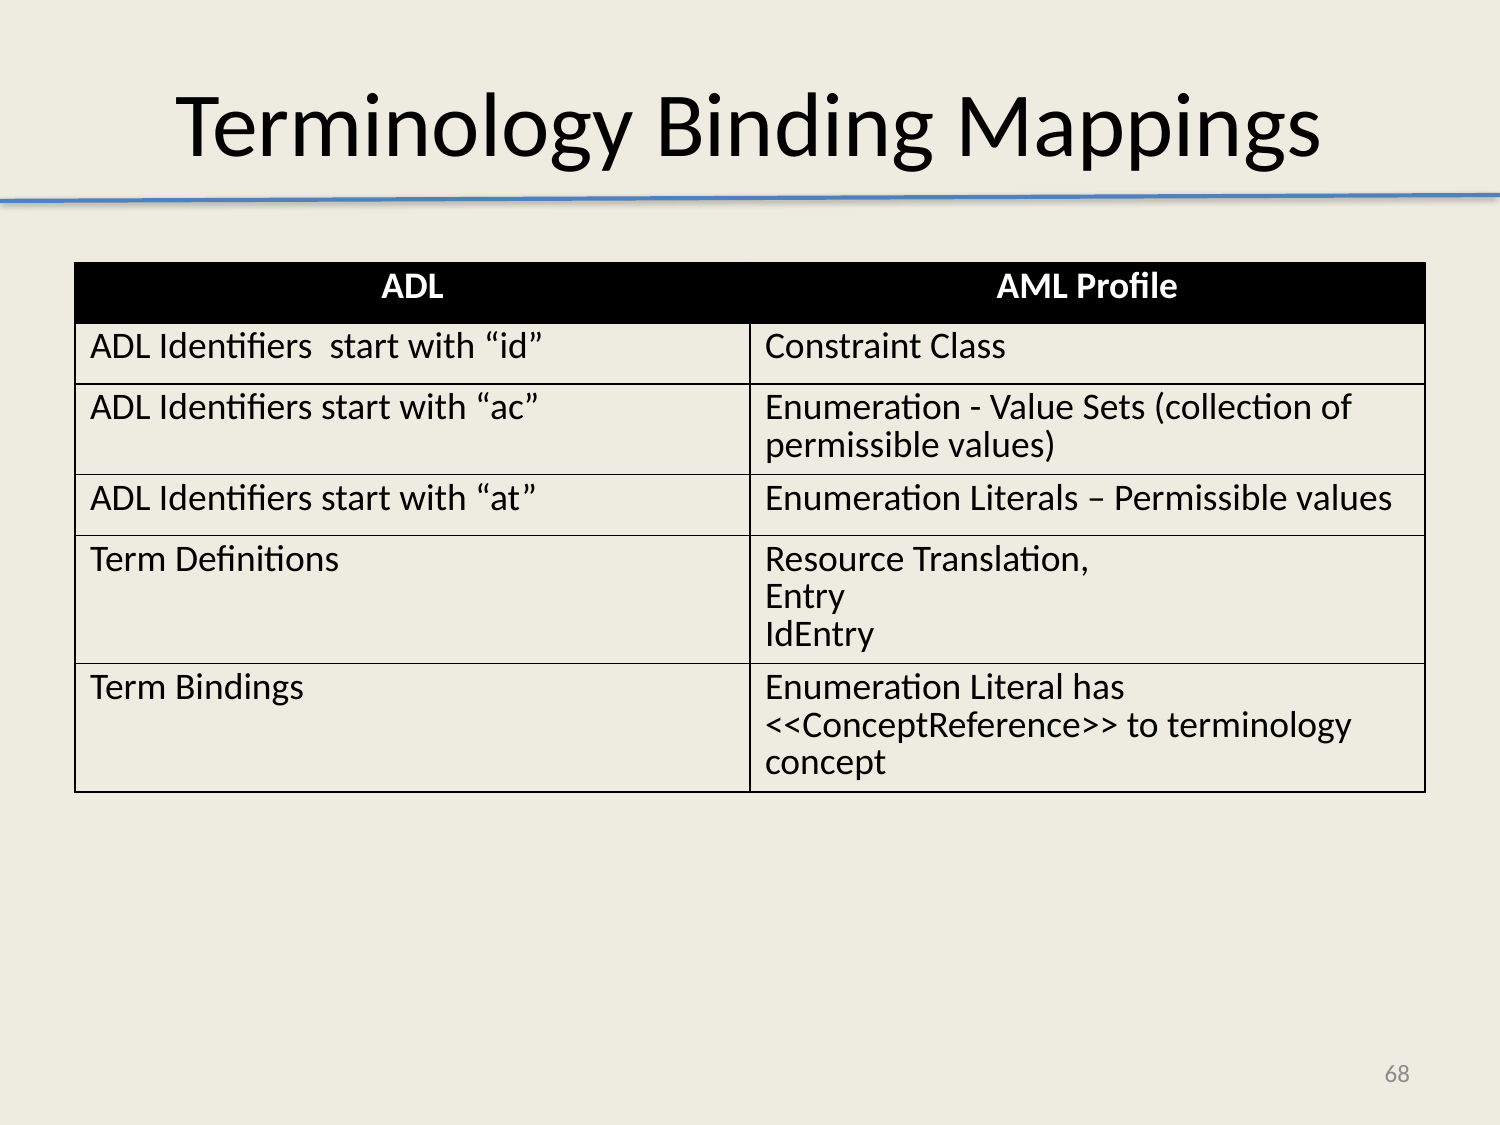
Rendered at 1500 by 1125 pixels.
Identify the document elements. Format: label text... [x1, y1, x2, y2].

table_cell Enumeration Literal has <<ConceptReference>> to terminology concept [751, 664, 1424, 791]
slide_number 68 [1074, 1042, 1425, 1103]
table_cell ADL Identifiers start with “id” [76, 324, 749, 383]
table_cell Constraint Class [751, 324, 1424, 383]
table_cell Resource Translation, Entry IdEntry [751, 536, 1424, 663]
table_cell ADL Identifiers start with “at” [76, 475, 749, 535]
table_cell Enumeration - Value Sets (collection of permissible values) [751, 385, 1424, 474]
table_cell Term Bindings [76, 664, 749, 791]
table_header AML Profile [751, 263, 1424, 323]
text_box Terminology Binding Mappings [74, 45, 1425, 193]
table_cell ADL Identifiers start with “ac” [76, 385, 749, 474]
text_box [0, 194, 1500, 202]
table_cell Enumeration Literals – Permissible values [751, 475, 1424, 535]
table_cell Term Definitions [76, 536, 749, 663]
table_header ADL [76, 263, 749, 323]
